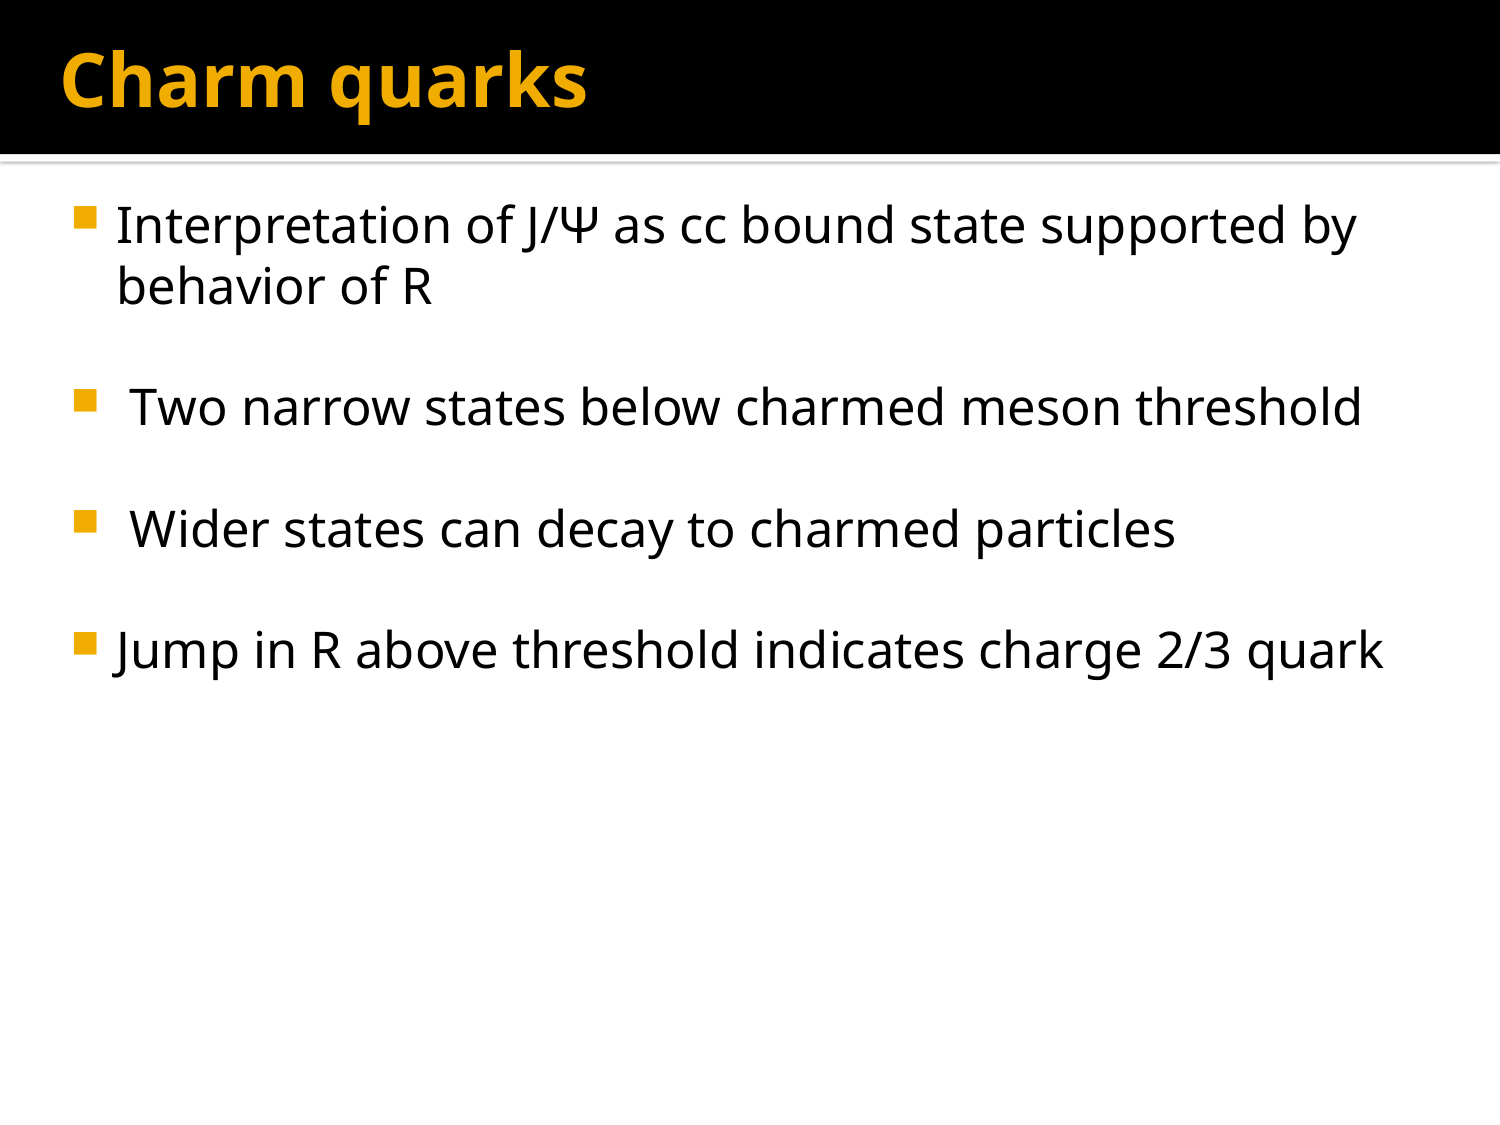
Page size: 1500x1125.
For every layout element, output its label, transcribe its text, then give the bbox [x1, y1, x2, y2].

title Charm quarks [44, 0, 1467, 155]
list Interpretation of J/Ψ as cc bound state supported by behavior of R Two narrow states below charmed meson threshold Wider states can decay to charmed particles Jump in R above threshold indicates charge 2/3 quark [43, 177, 1500, 699]
